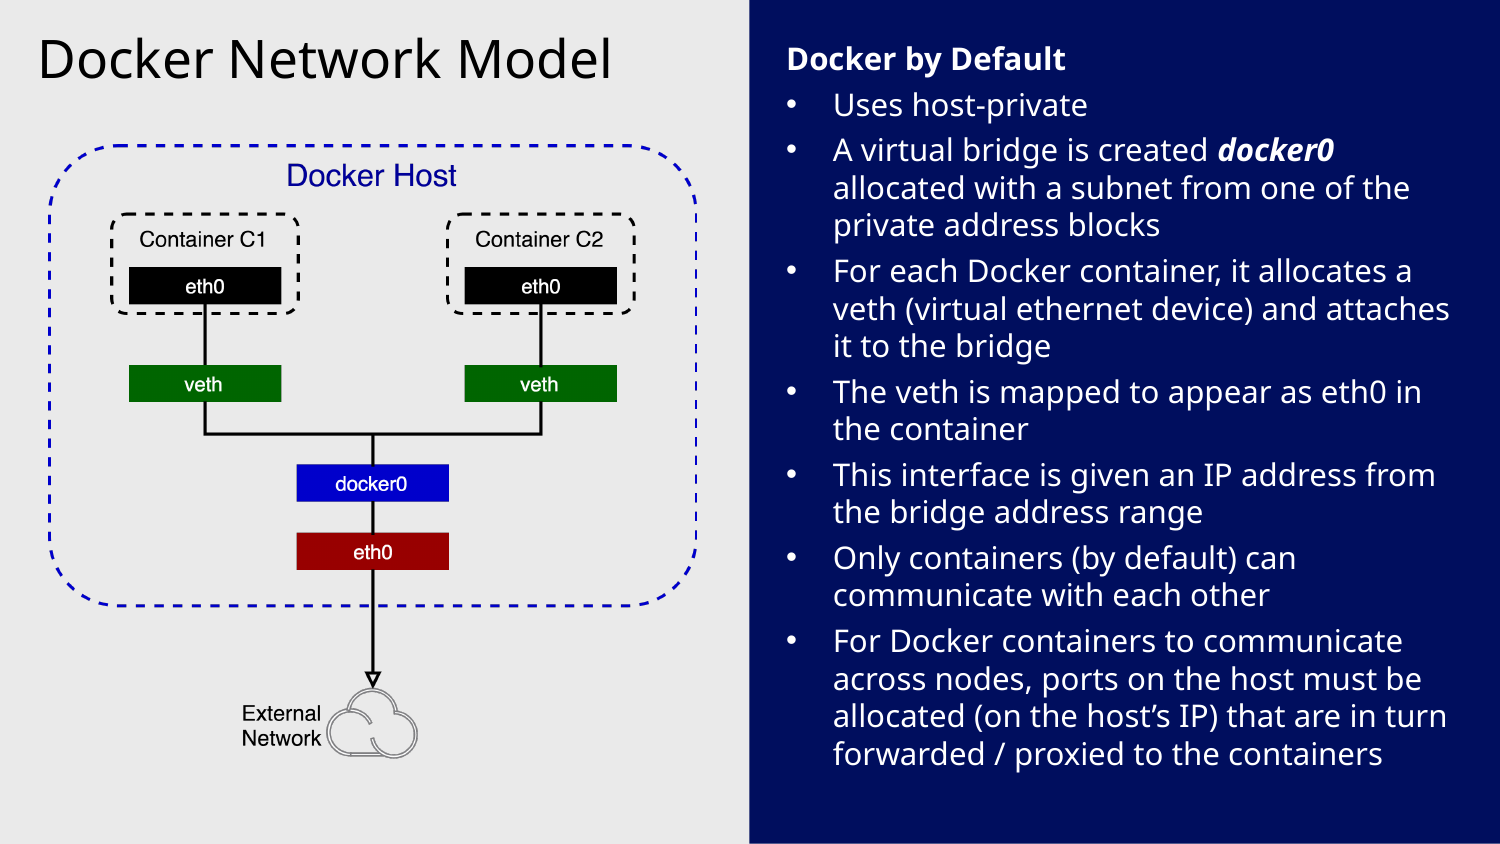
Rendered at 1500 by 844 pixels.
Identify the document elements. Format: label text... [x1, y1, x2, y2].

text_box [749, 0, 1500, 844]
picture [47, 144, 697, 761]
text_box Docker Network Model [22, 17, 628, 97]
list Docker by Default Uses host-private A virtual bridge is created docker0 allocated with a subnet from one of the private address blocks For each Docker container, it allocates a veth (virtual ethernet device) and attaches it to the bridge The veth is mapped to appear as eth0 in the container This interface is given an IP address from the bridge address range Only containers (by default) can communicate with each other For Docker containers to communicate across nodes, ports on the host must be allocated (on the host’s IP) that are in turn forwarded / proxied to the containers [786, 39, 1462, 803]
